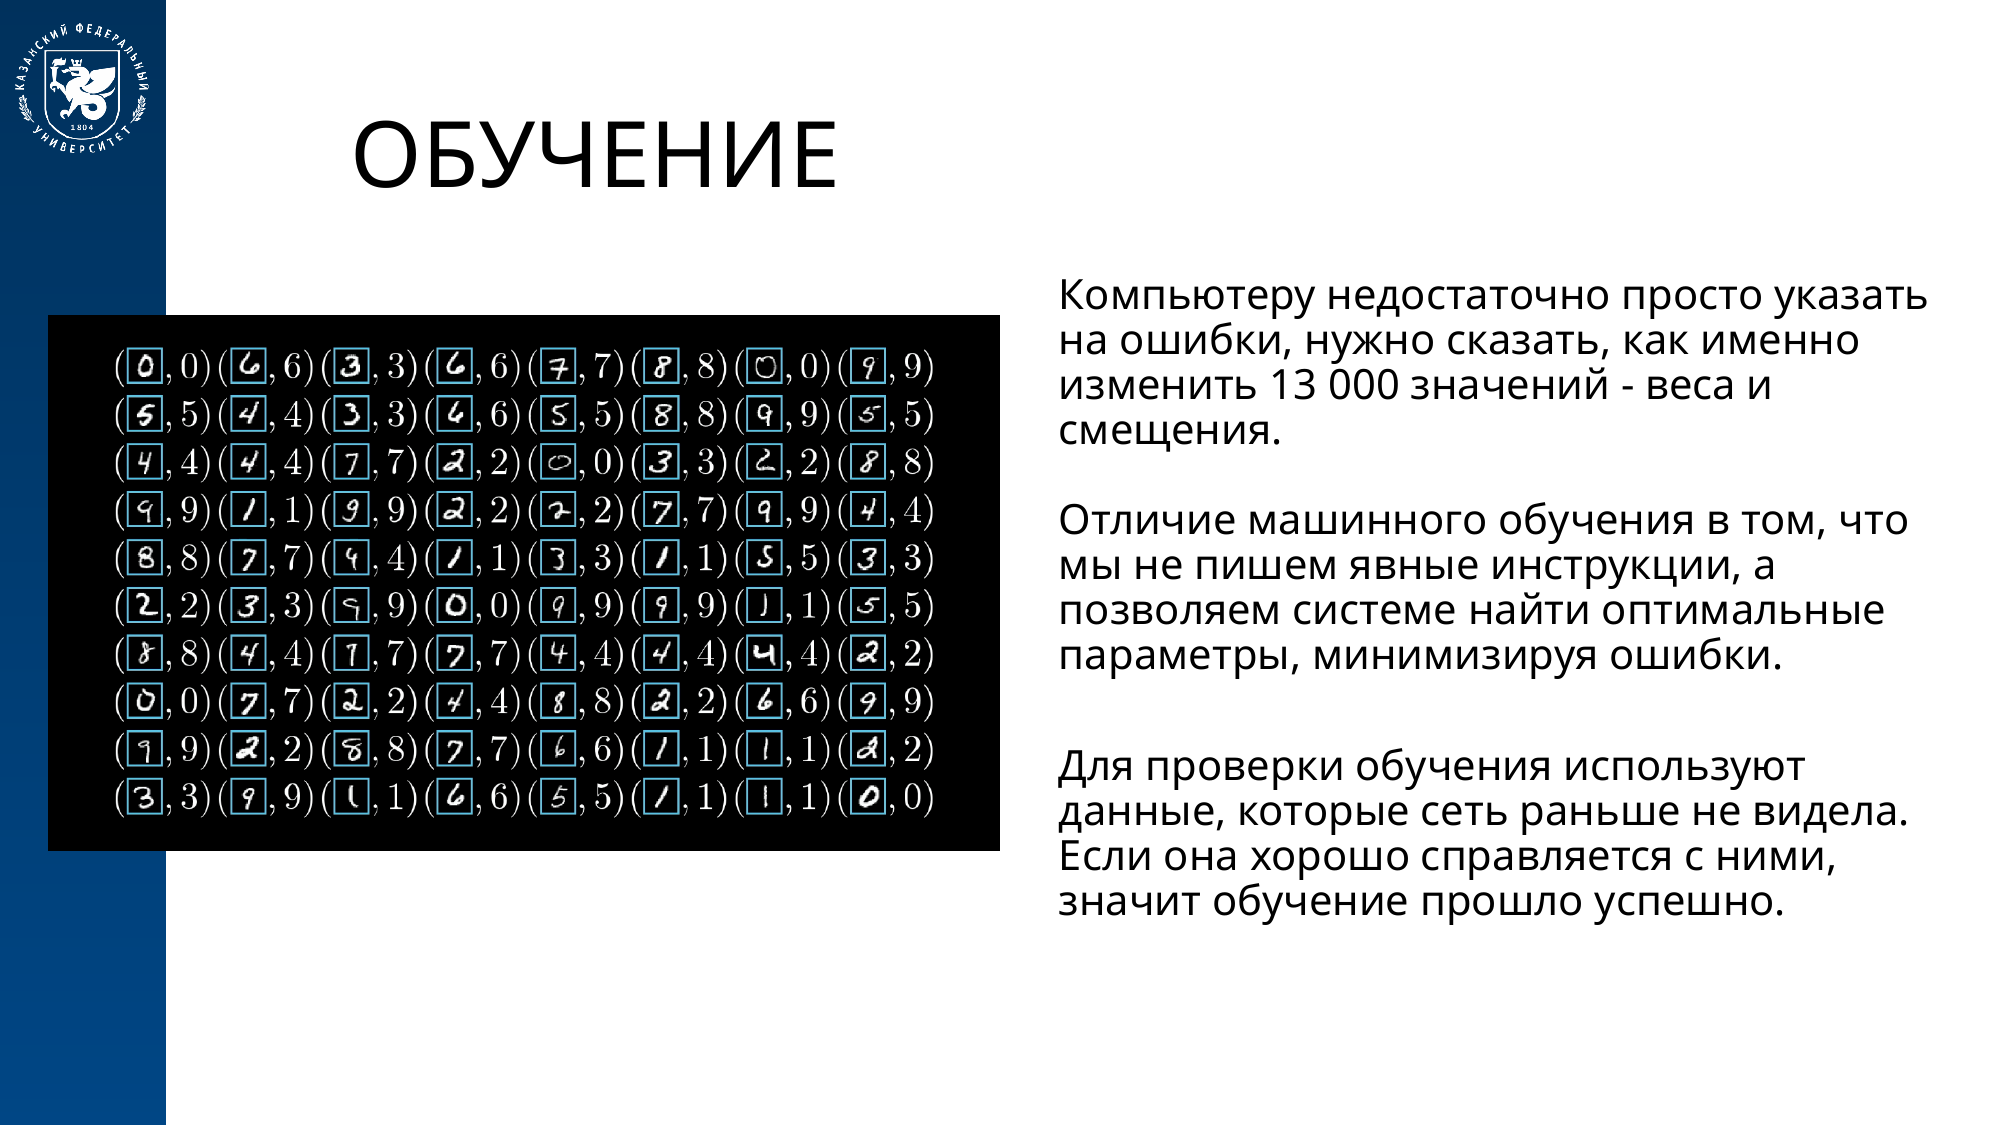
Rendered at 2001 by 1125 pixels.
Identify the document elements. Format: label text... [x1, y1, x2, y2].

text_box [0, 0, 166, 1125]
picture [48, 315, 1000, 851]
text_box ОБУЧЕНИЕ [335, 48, 2000, 267]
text_box Компьютеру недостаточно просто указать на ошибки, нужно сказать, как именно изменить 13 000 значений - веса и смещения. Отличие машинного обучения в том, что мы не пишем явные инструкции, а позволяем системе найти оптимальные параметры, минимизируя ошибки. Для проверки обучения используют данные, которые сеть раньше не видела. Если она хорошо справляется с ними, значит обучение прошло успешно. [1043, 267, 1952, 946]
